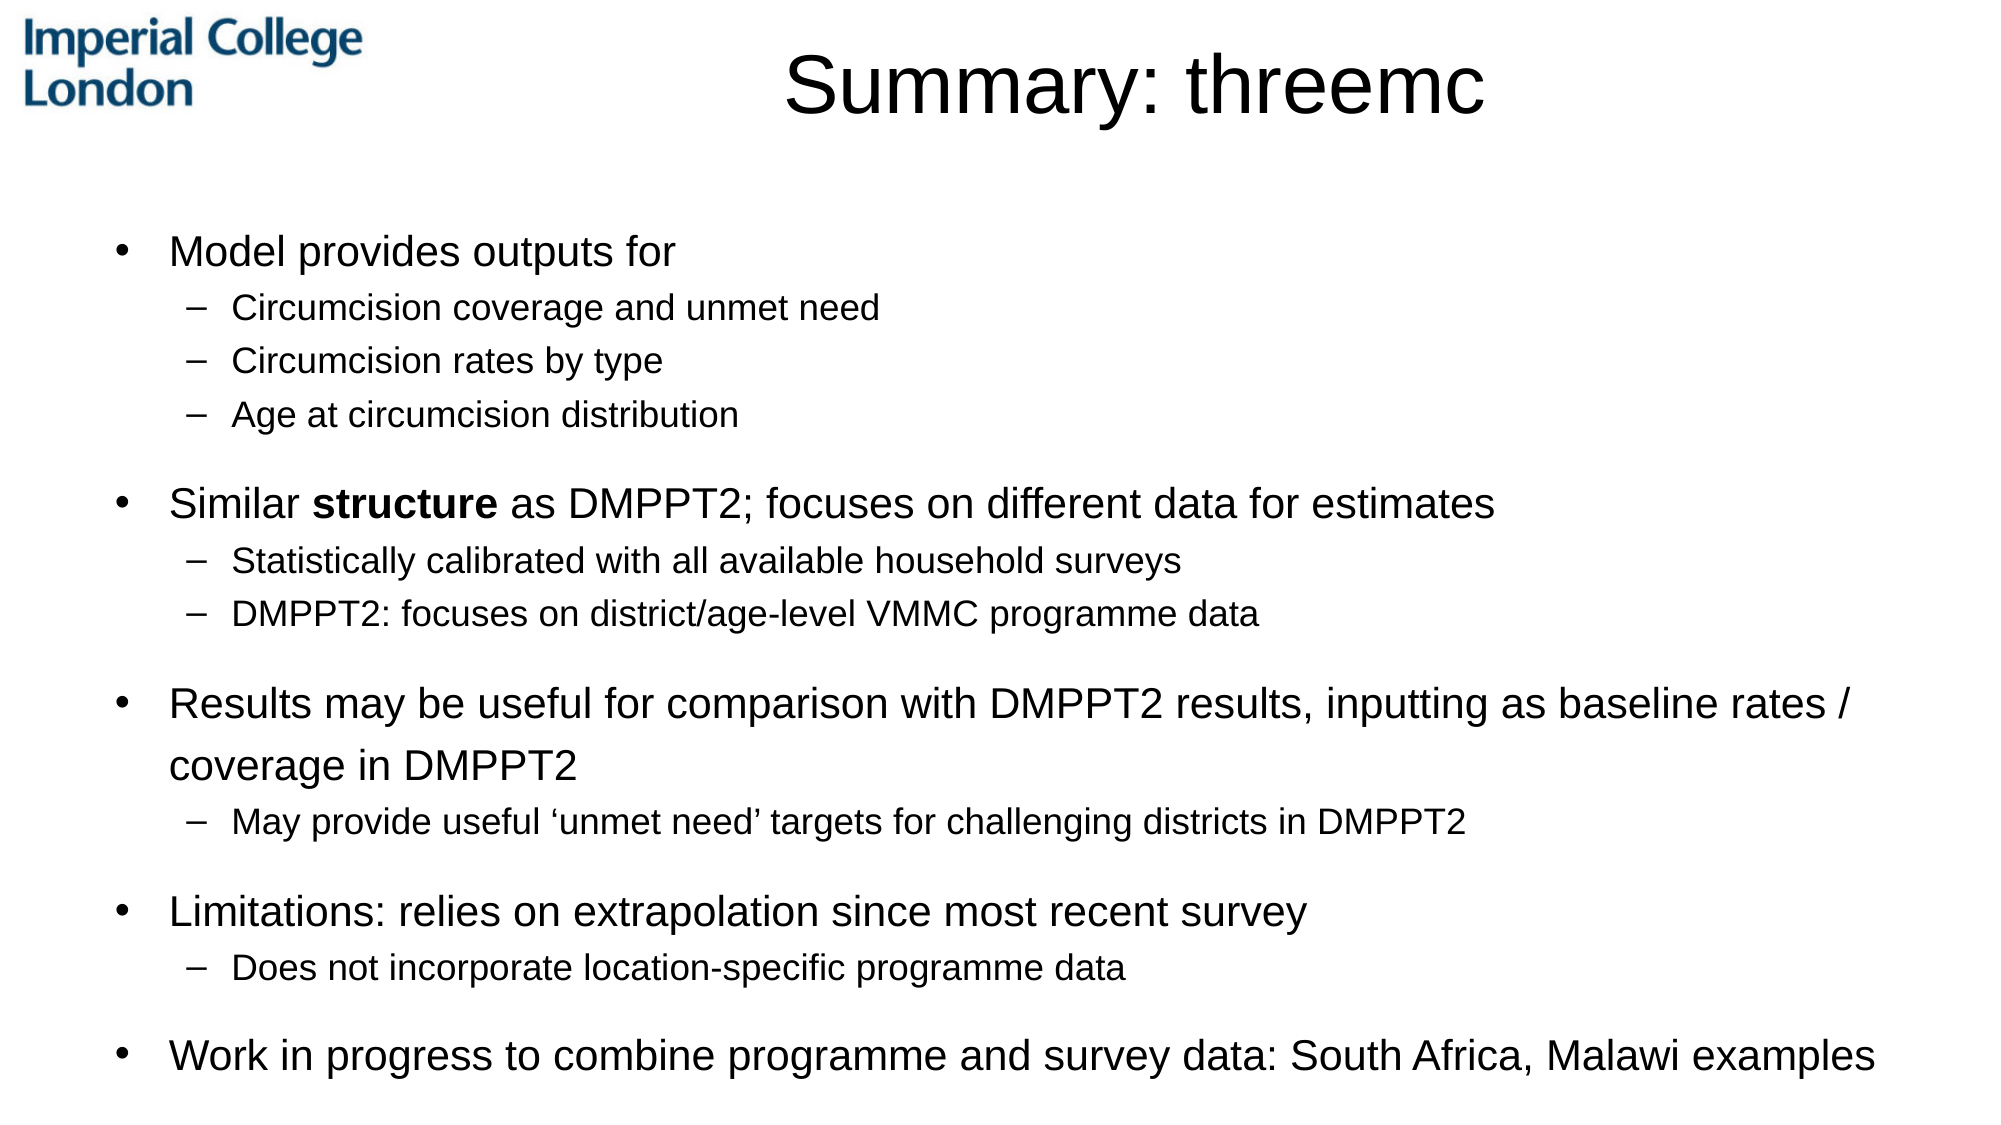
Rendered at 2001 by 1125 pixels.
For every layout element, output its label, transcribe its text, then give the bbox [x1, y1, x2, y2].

picture [6, 8, 370, 114]
list Model provides outputs for Circumcision coverage and unmet need Circumcision rates by type Age at circumcision distribution Similar structure as DMPPT2; focuses on different data for estimates Statistically calibrated with all available household surveys DMPPT2: focuses on district/age-level VMMC programme data Results may be useful for comparison with DMPPT2 results, inputting as baseline rates / coverage in DMPPT2 May provide useful ‘unmet need’ targets for challenging districts in DMPPT2 Limitations: relies on extrapolation since most recent survey Does not incorporate location-specific programme data Work in progress to combine programme and survey data: South Africa, Malawi examples [99, 205, 1900, 1103]
title Summary: threemc [369, 22, 1900, 129]
